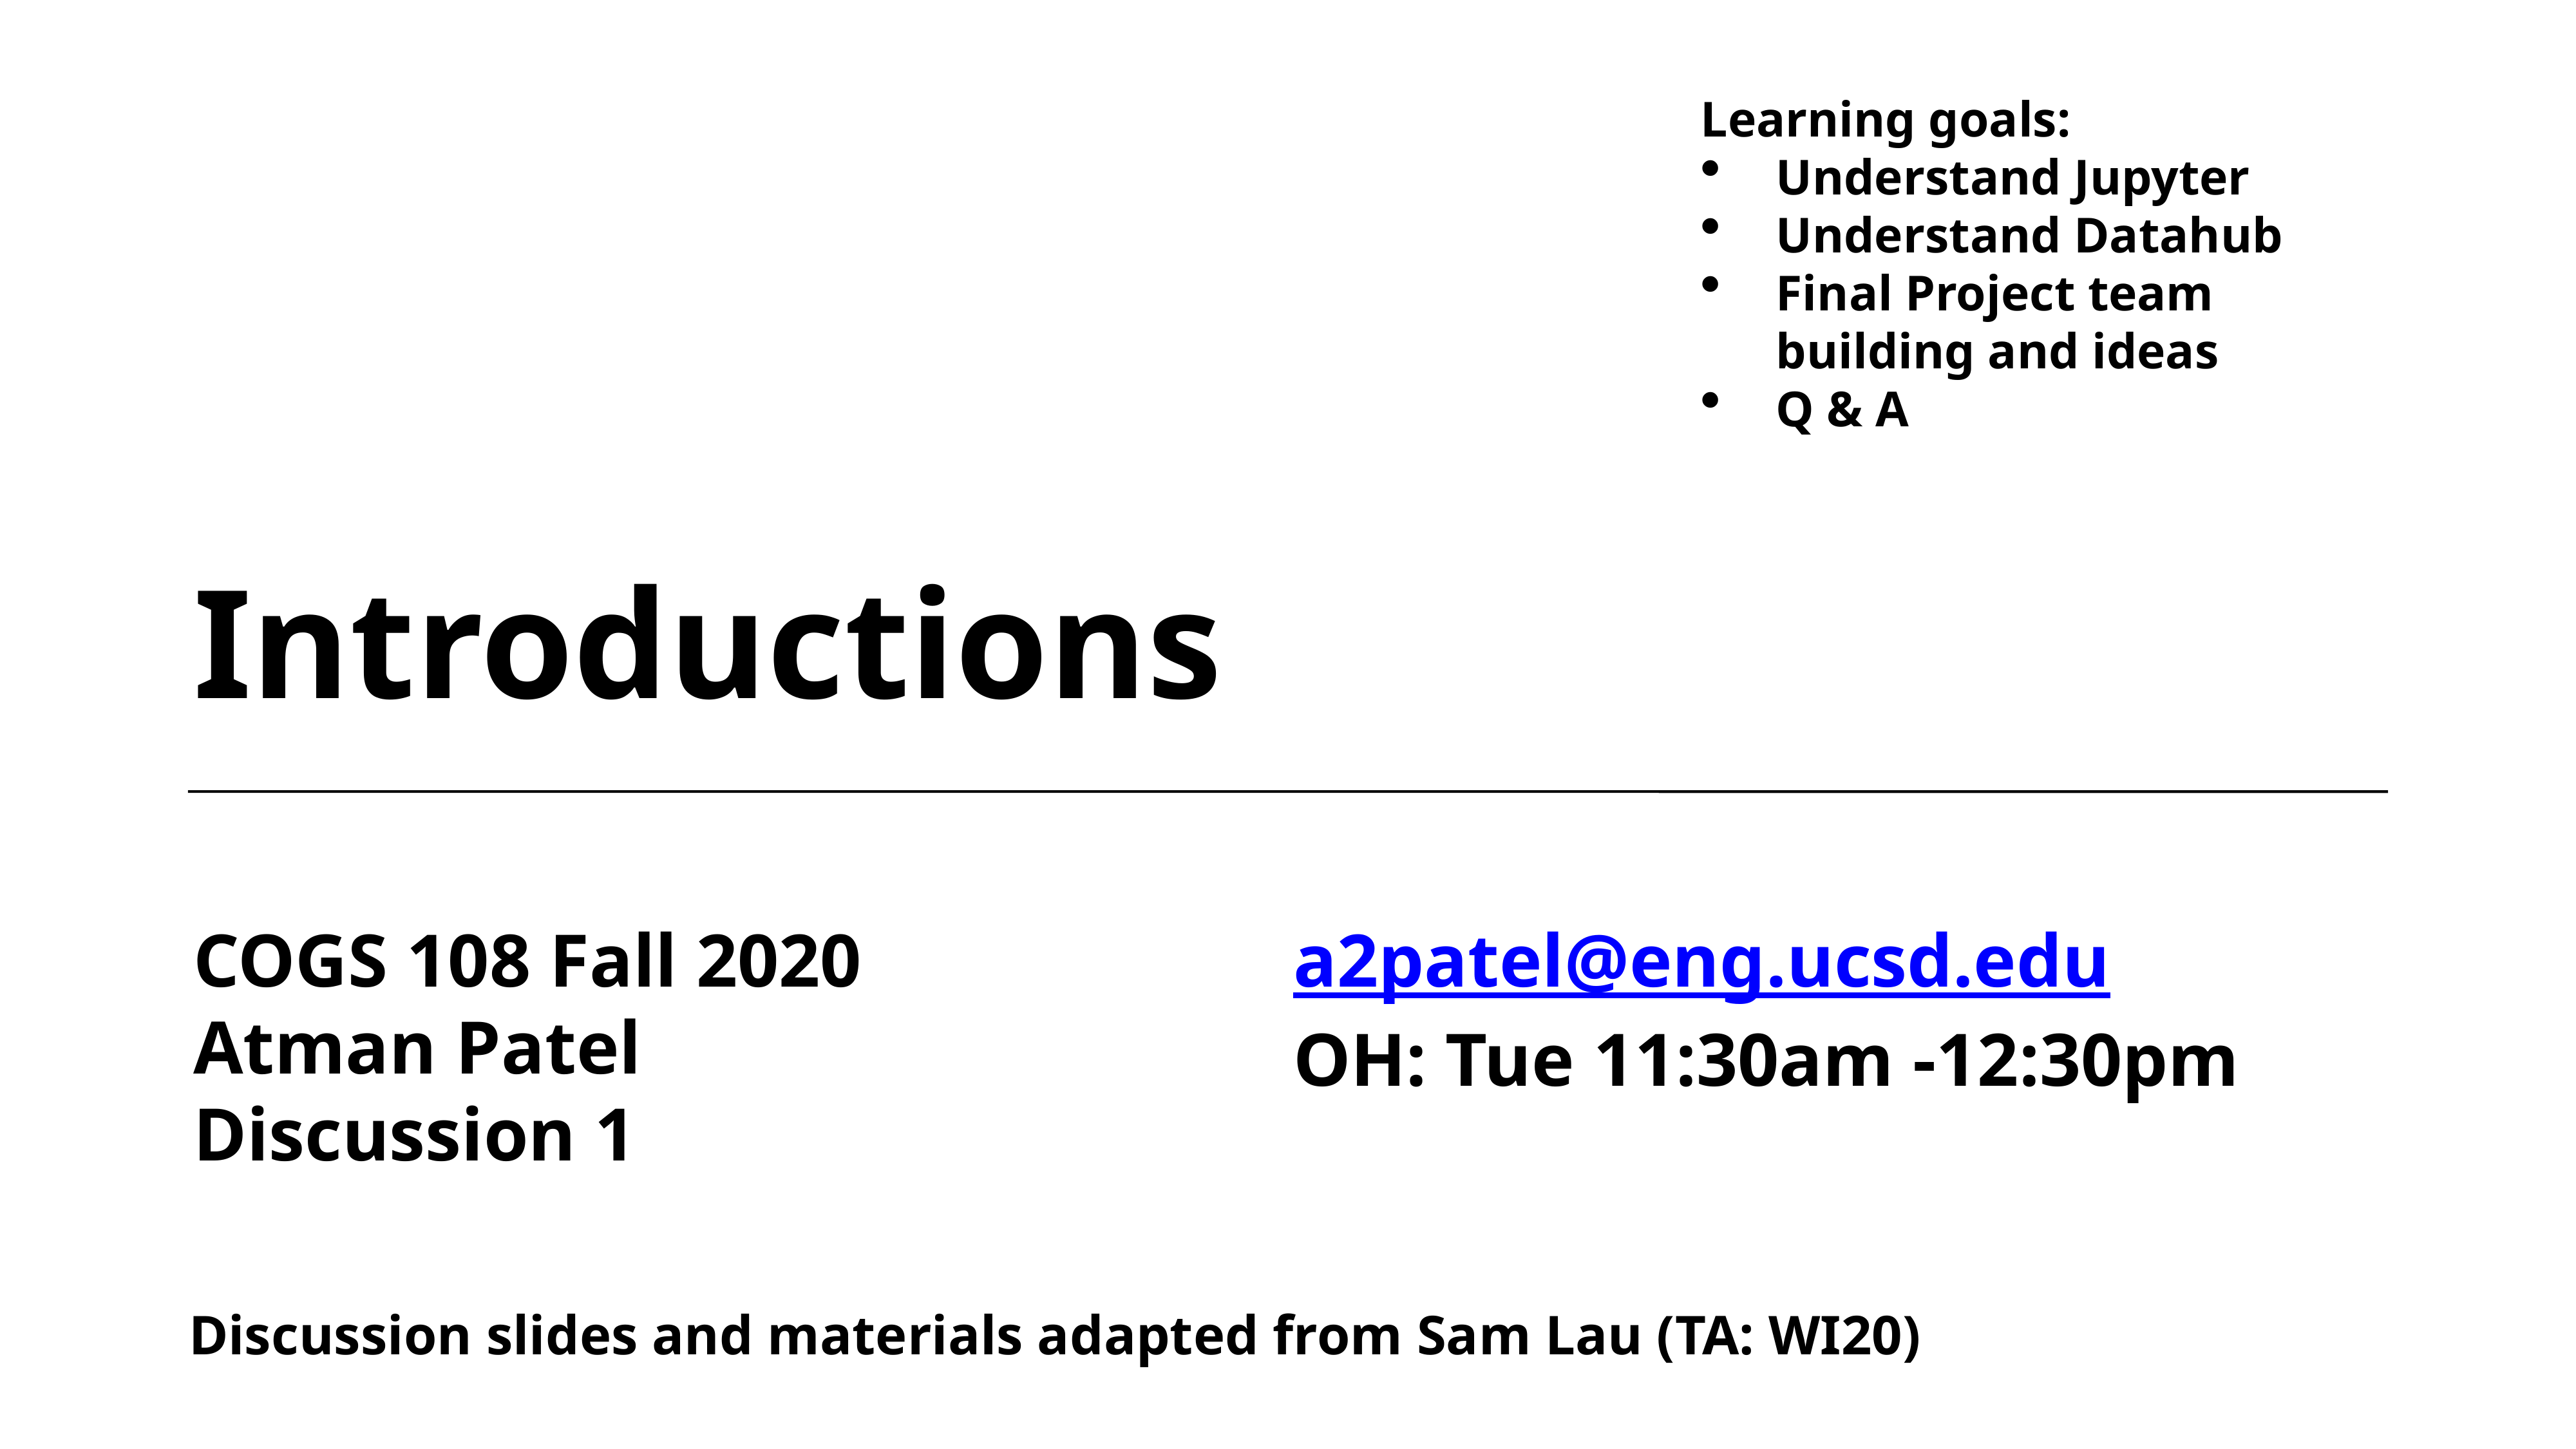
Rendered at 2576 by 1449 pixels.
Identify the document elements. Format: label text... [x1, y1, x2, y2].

subtitle COGS 108 Fall 2020 Atman Patel Discussion 1 [187, 909, 2389, 1318]
text_box a2patel@eng.ucsd.edu OH: Tue 11:30am -12:30pm [1288, 909, 2412, 1120]
text_box Learning goals: Understand Jupyter Understand Datahub Final Project team building and ideas Q & A [1695, 82, 2391, 727]
title Introductions [187, 242, 1693, 735]
text_box Discussion slides and materials adapted from Sam Lau (TA: WI20) [183, 1295, 2249, 1380]
